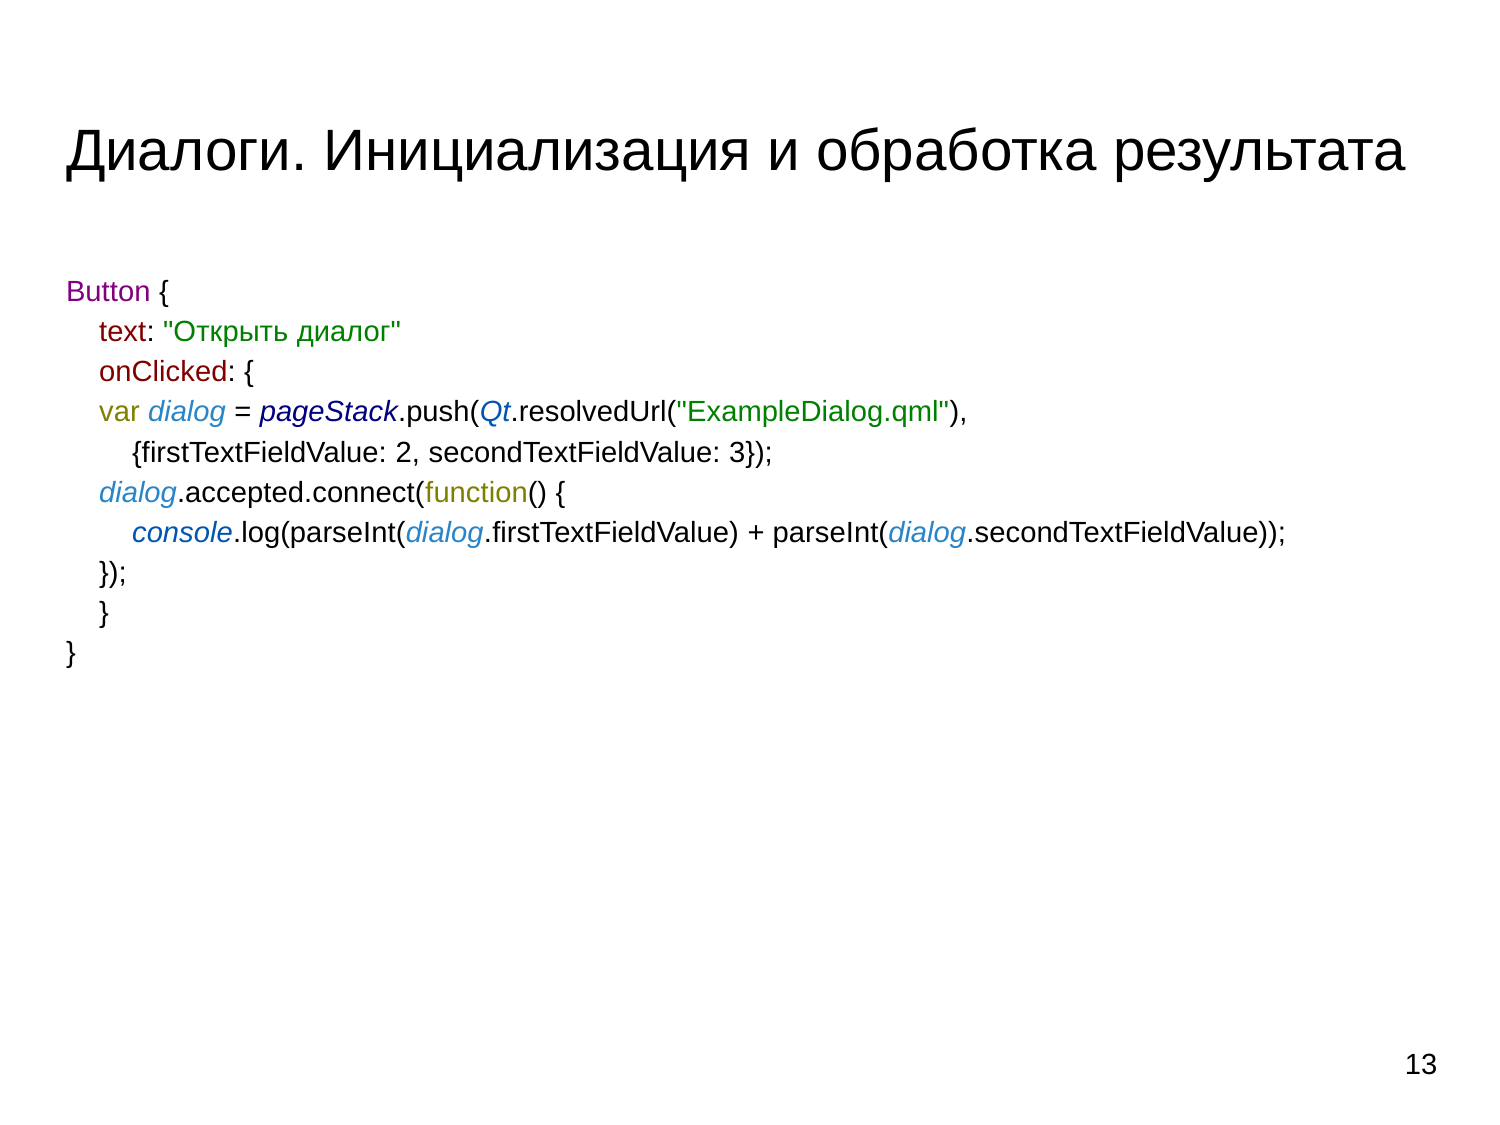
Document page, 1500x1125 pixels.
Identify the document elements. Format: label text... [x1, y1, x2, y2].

title Диалоги. Инициализация и обработка результата [51, 97, 1449, 223]
slide_number 13 [1389, 1019, 1480, 1106]
list Button { text: "Открыть диалог" onClicked: { var dialog = pageStack.push(Qt.resolvedUrl("ExampleDialog.qml"), {firstTextFieldValue: 2, secondTextFieldValue: 3}); dialog.accepted.connect(function() { console.log(parseInt(dialog.firstTextFieldValue) + parseInt(dialog.secondTextFieldValue)); }); } } [51, 252, 1449, 1000]
